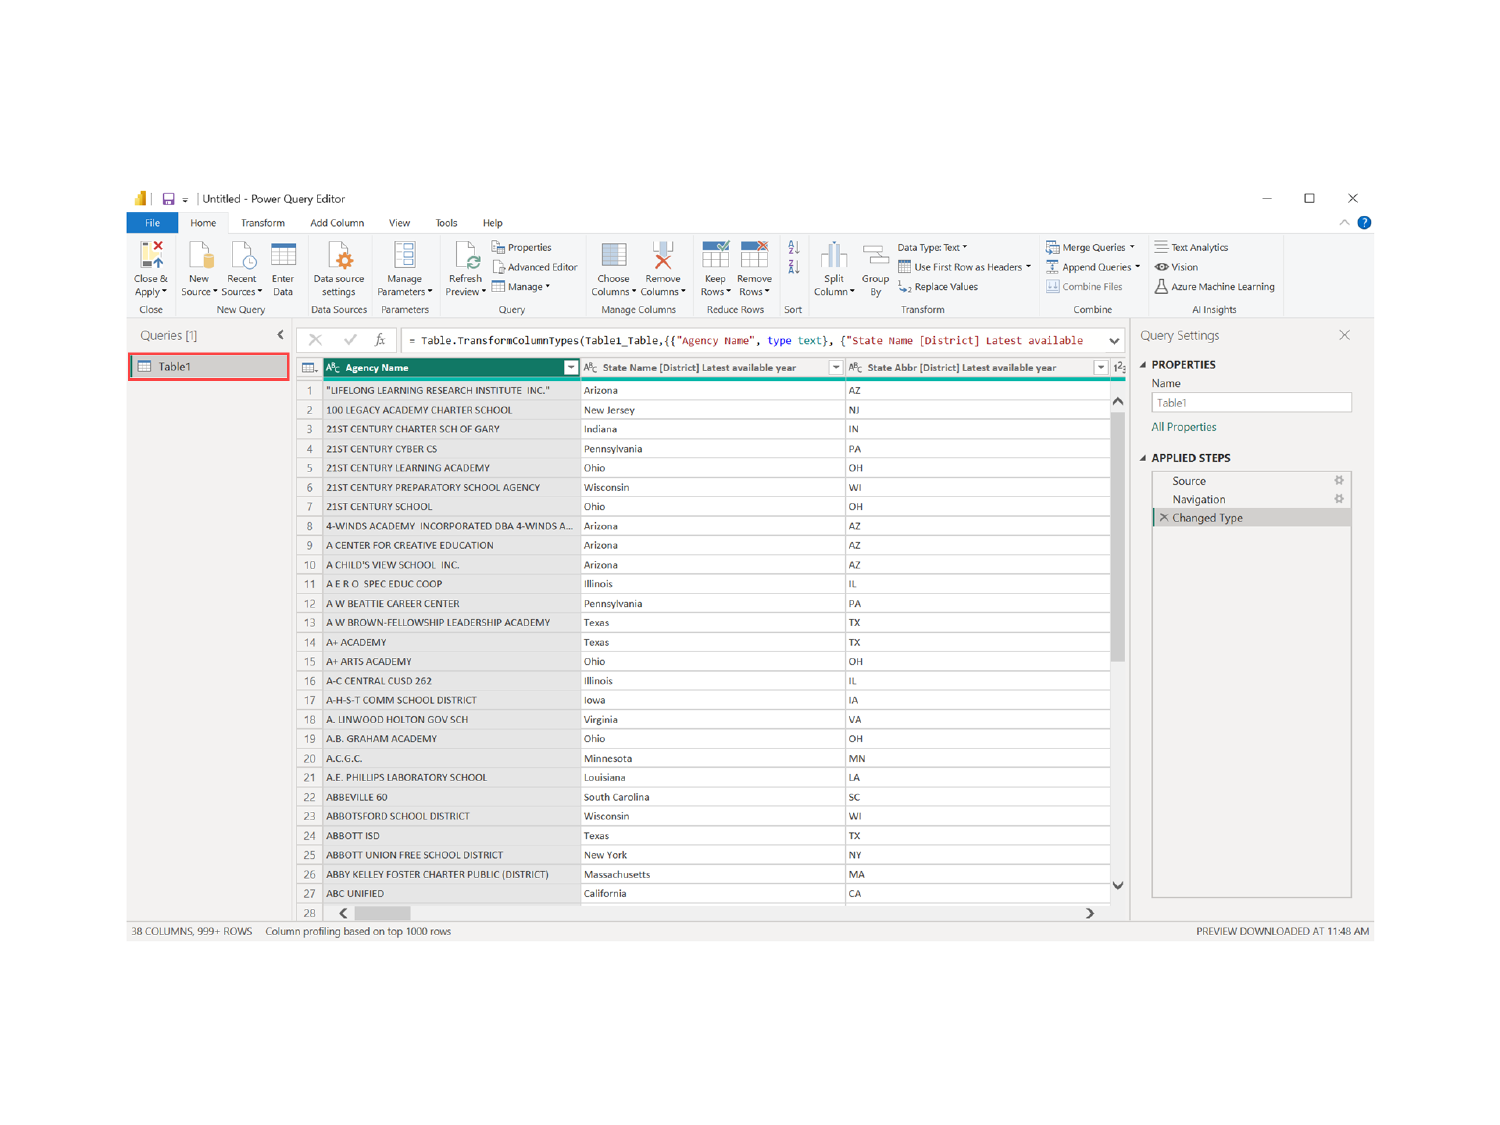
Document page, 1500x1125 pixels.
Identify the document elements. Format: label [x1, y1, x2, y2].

list [124, 184, 1376, 942]
